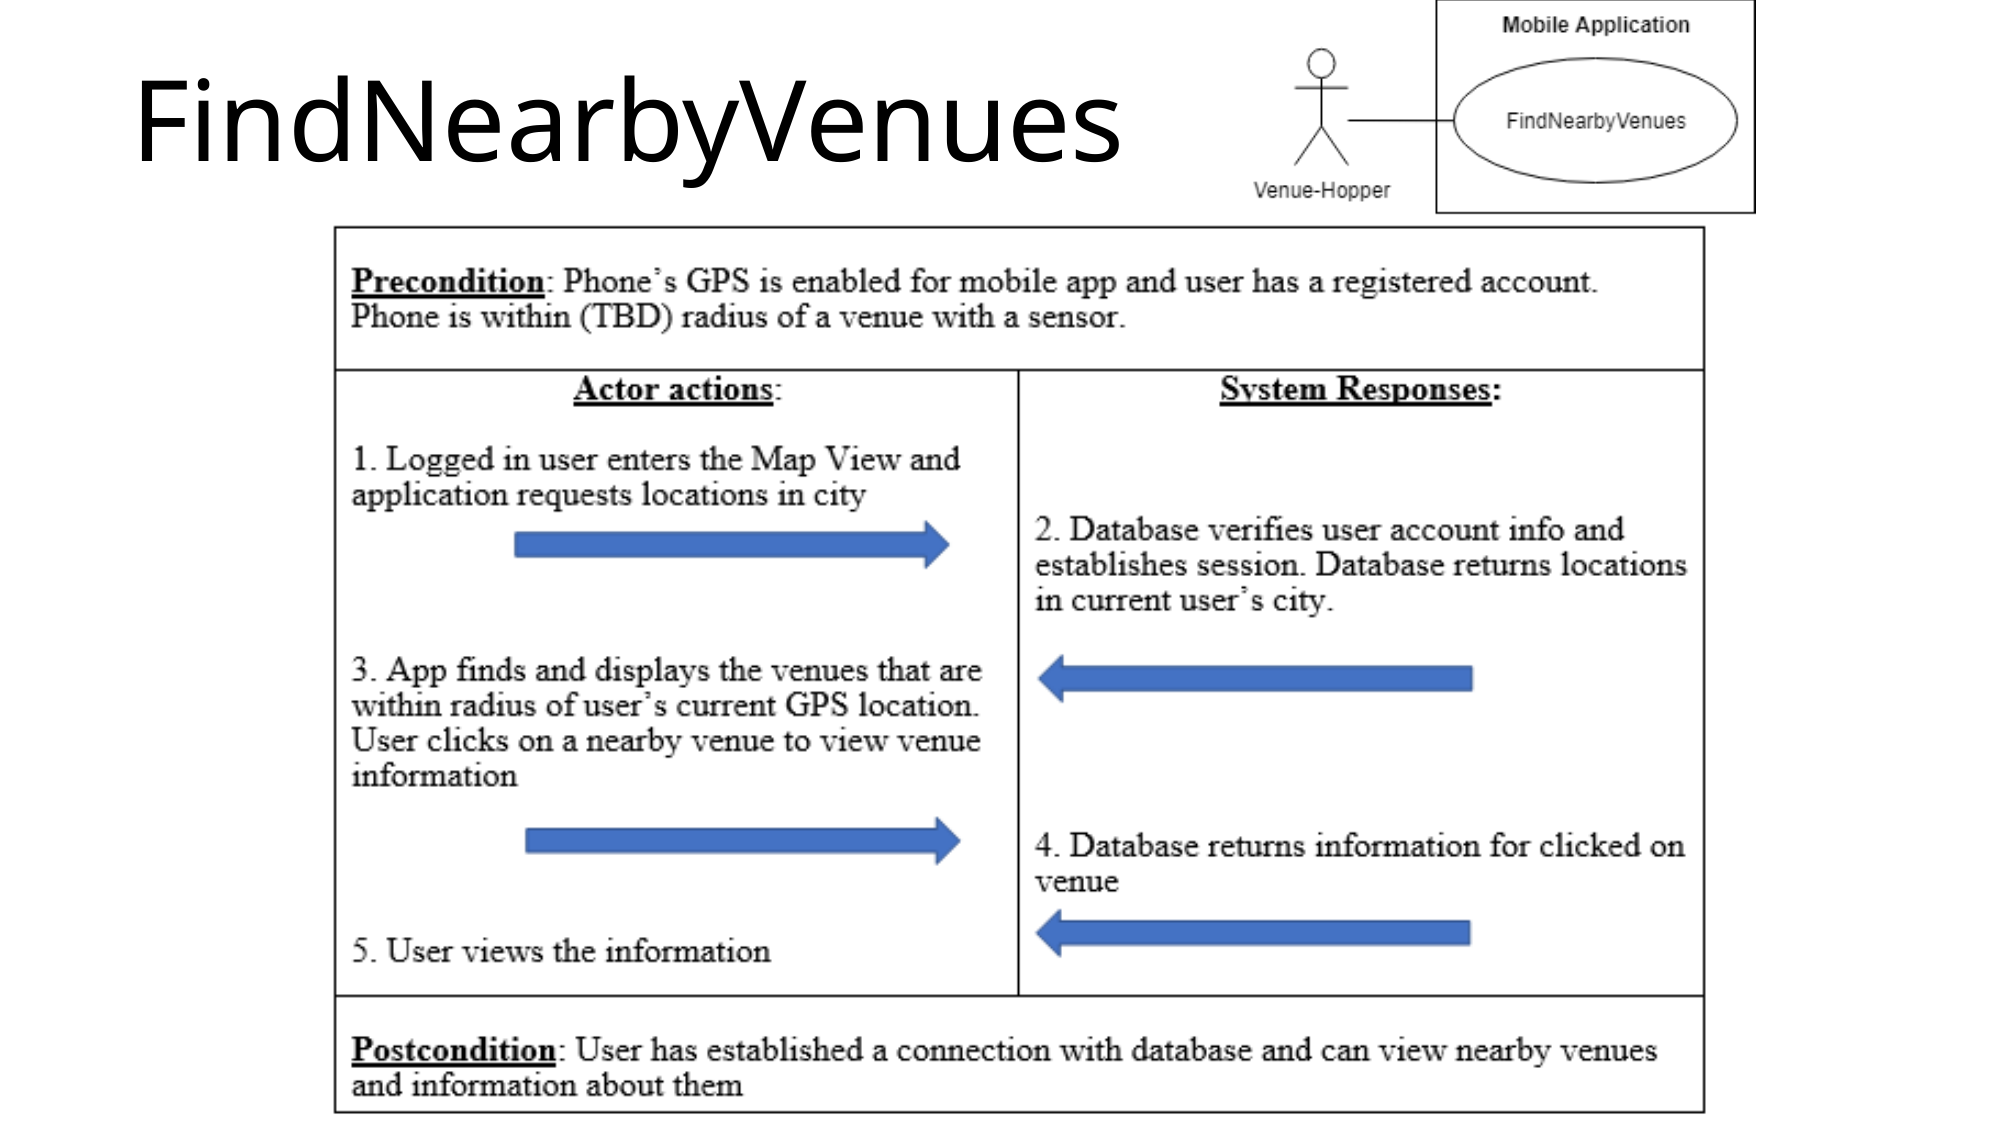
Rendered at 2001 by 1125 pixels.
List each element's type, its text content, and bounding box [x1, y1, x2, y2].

picture [328, 218, 1719, 1125]
picture [1252, 0, 1756, 216]
title FindNearbyVenues [116, 24, 1207, 225]
